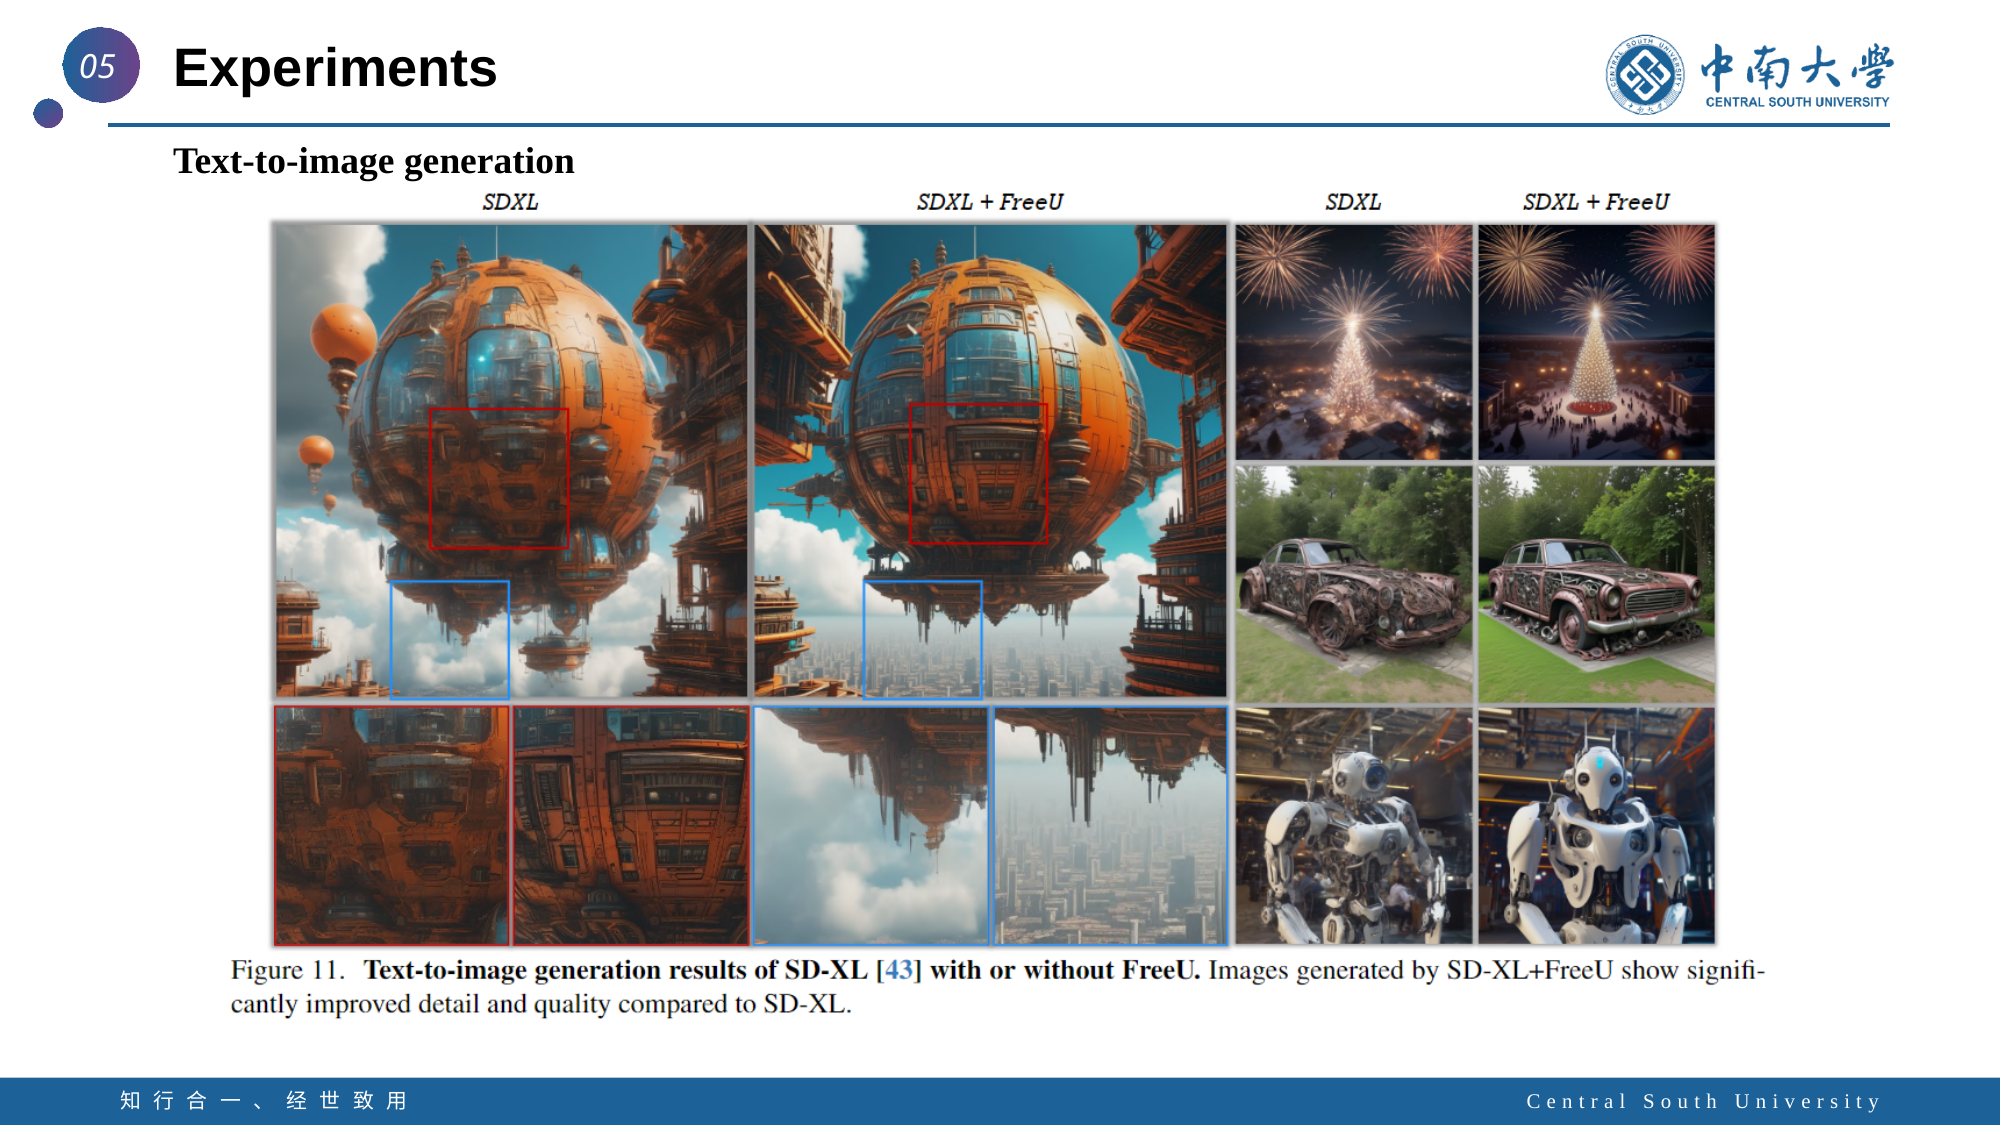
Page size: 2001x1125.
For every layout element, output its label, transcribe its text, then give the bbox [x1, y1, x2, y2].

text_box [158, 0, 1050, 118]
text_box 知行合一、经世致用 [105, 1080, 423, 1120]
picture [223, 175, 1774, 1030]
picture [1595, 28, 1907, 121]
text_box Experiments [173, 22, 1065, 106]
text_box Central South University [1511, 1080, 1894, 1120]
text_box Text-to-image generation [158, 128, 598, 189]
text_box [33, 26, 153, 128]
text_box [0, 1077, 2000, 1125]
